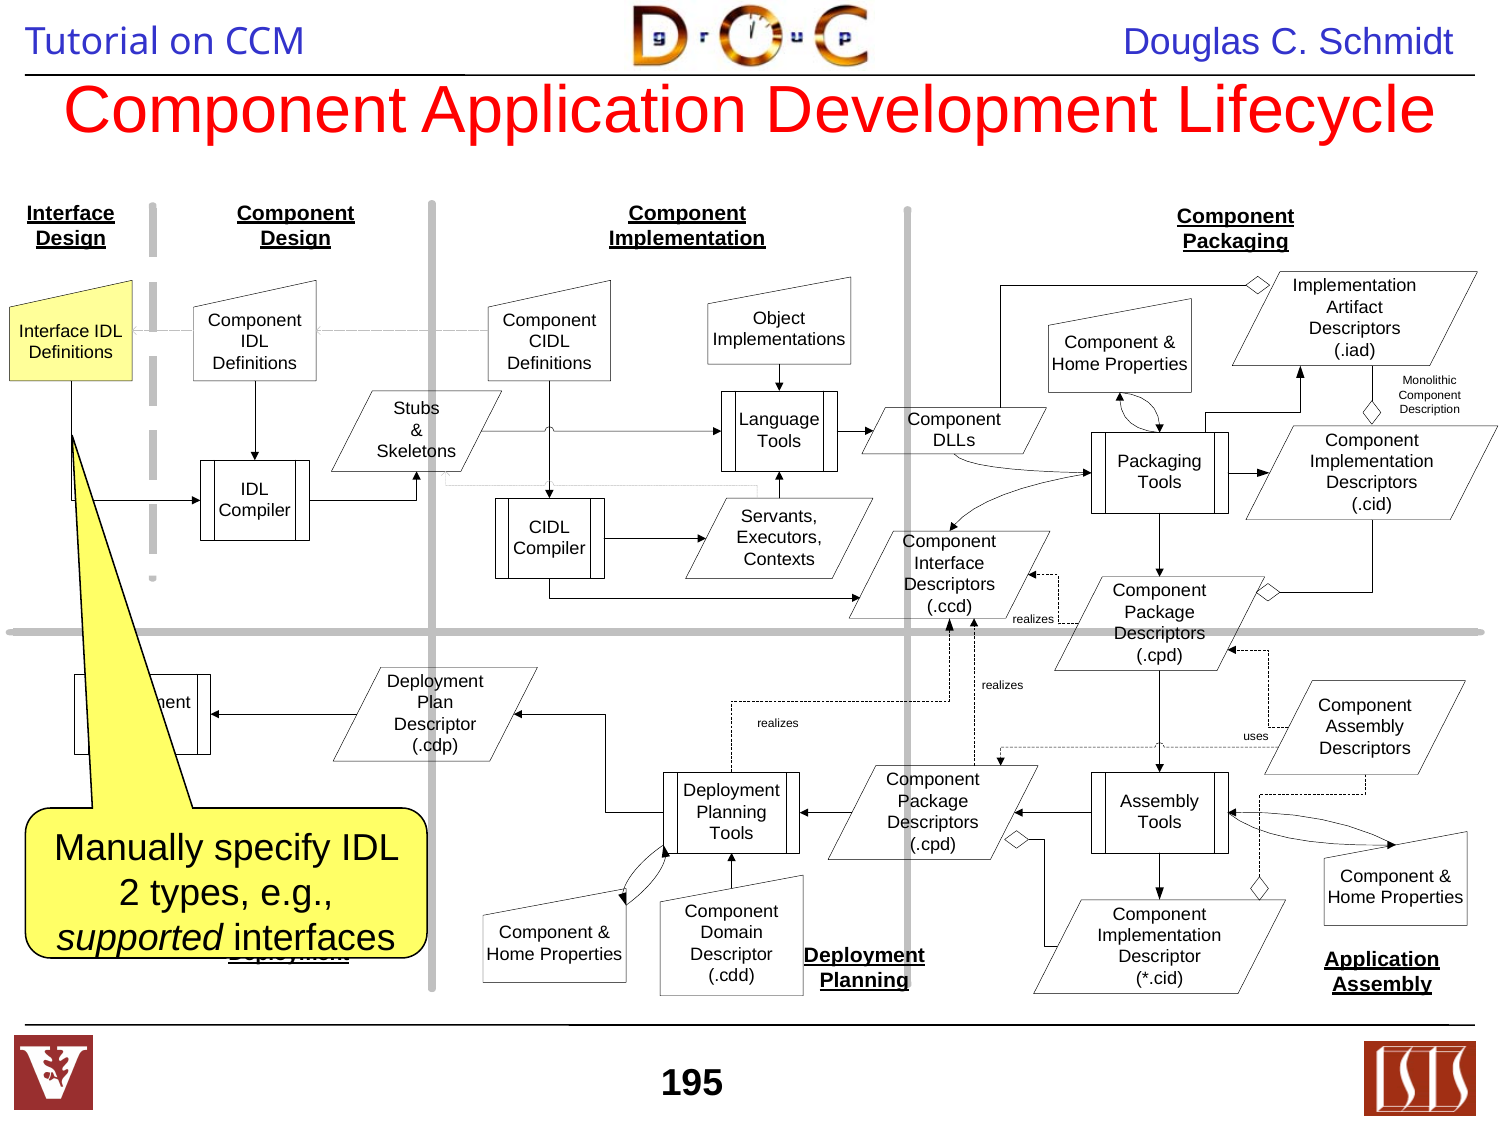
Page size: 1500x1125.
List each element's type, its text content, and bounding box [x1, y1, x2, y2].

picture [14, 1035, 93, 1110]
picture [624, 0, 875, 71]
picture [1364, 1041, 1476, 1116]
title Component Application Development Lifecycle [0, 74, 1500, 138]
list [0, 190, 1500, 1009]
